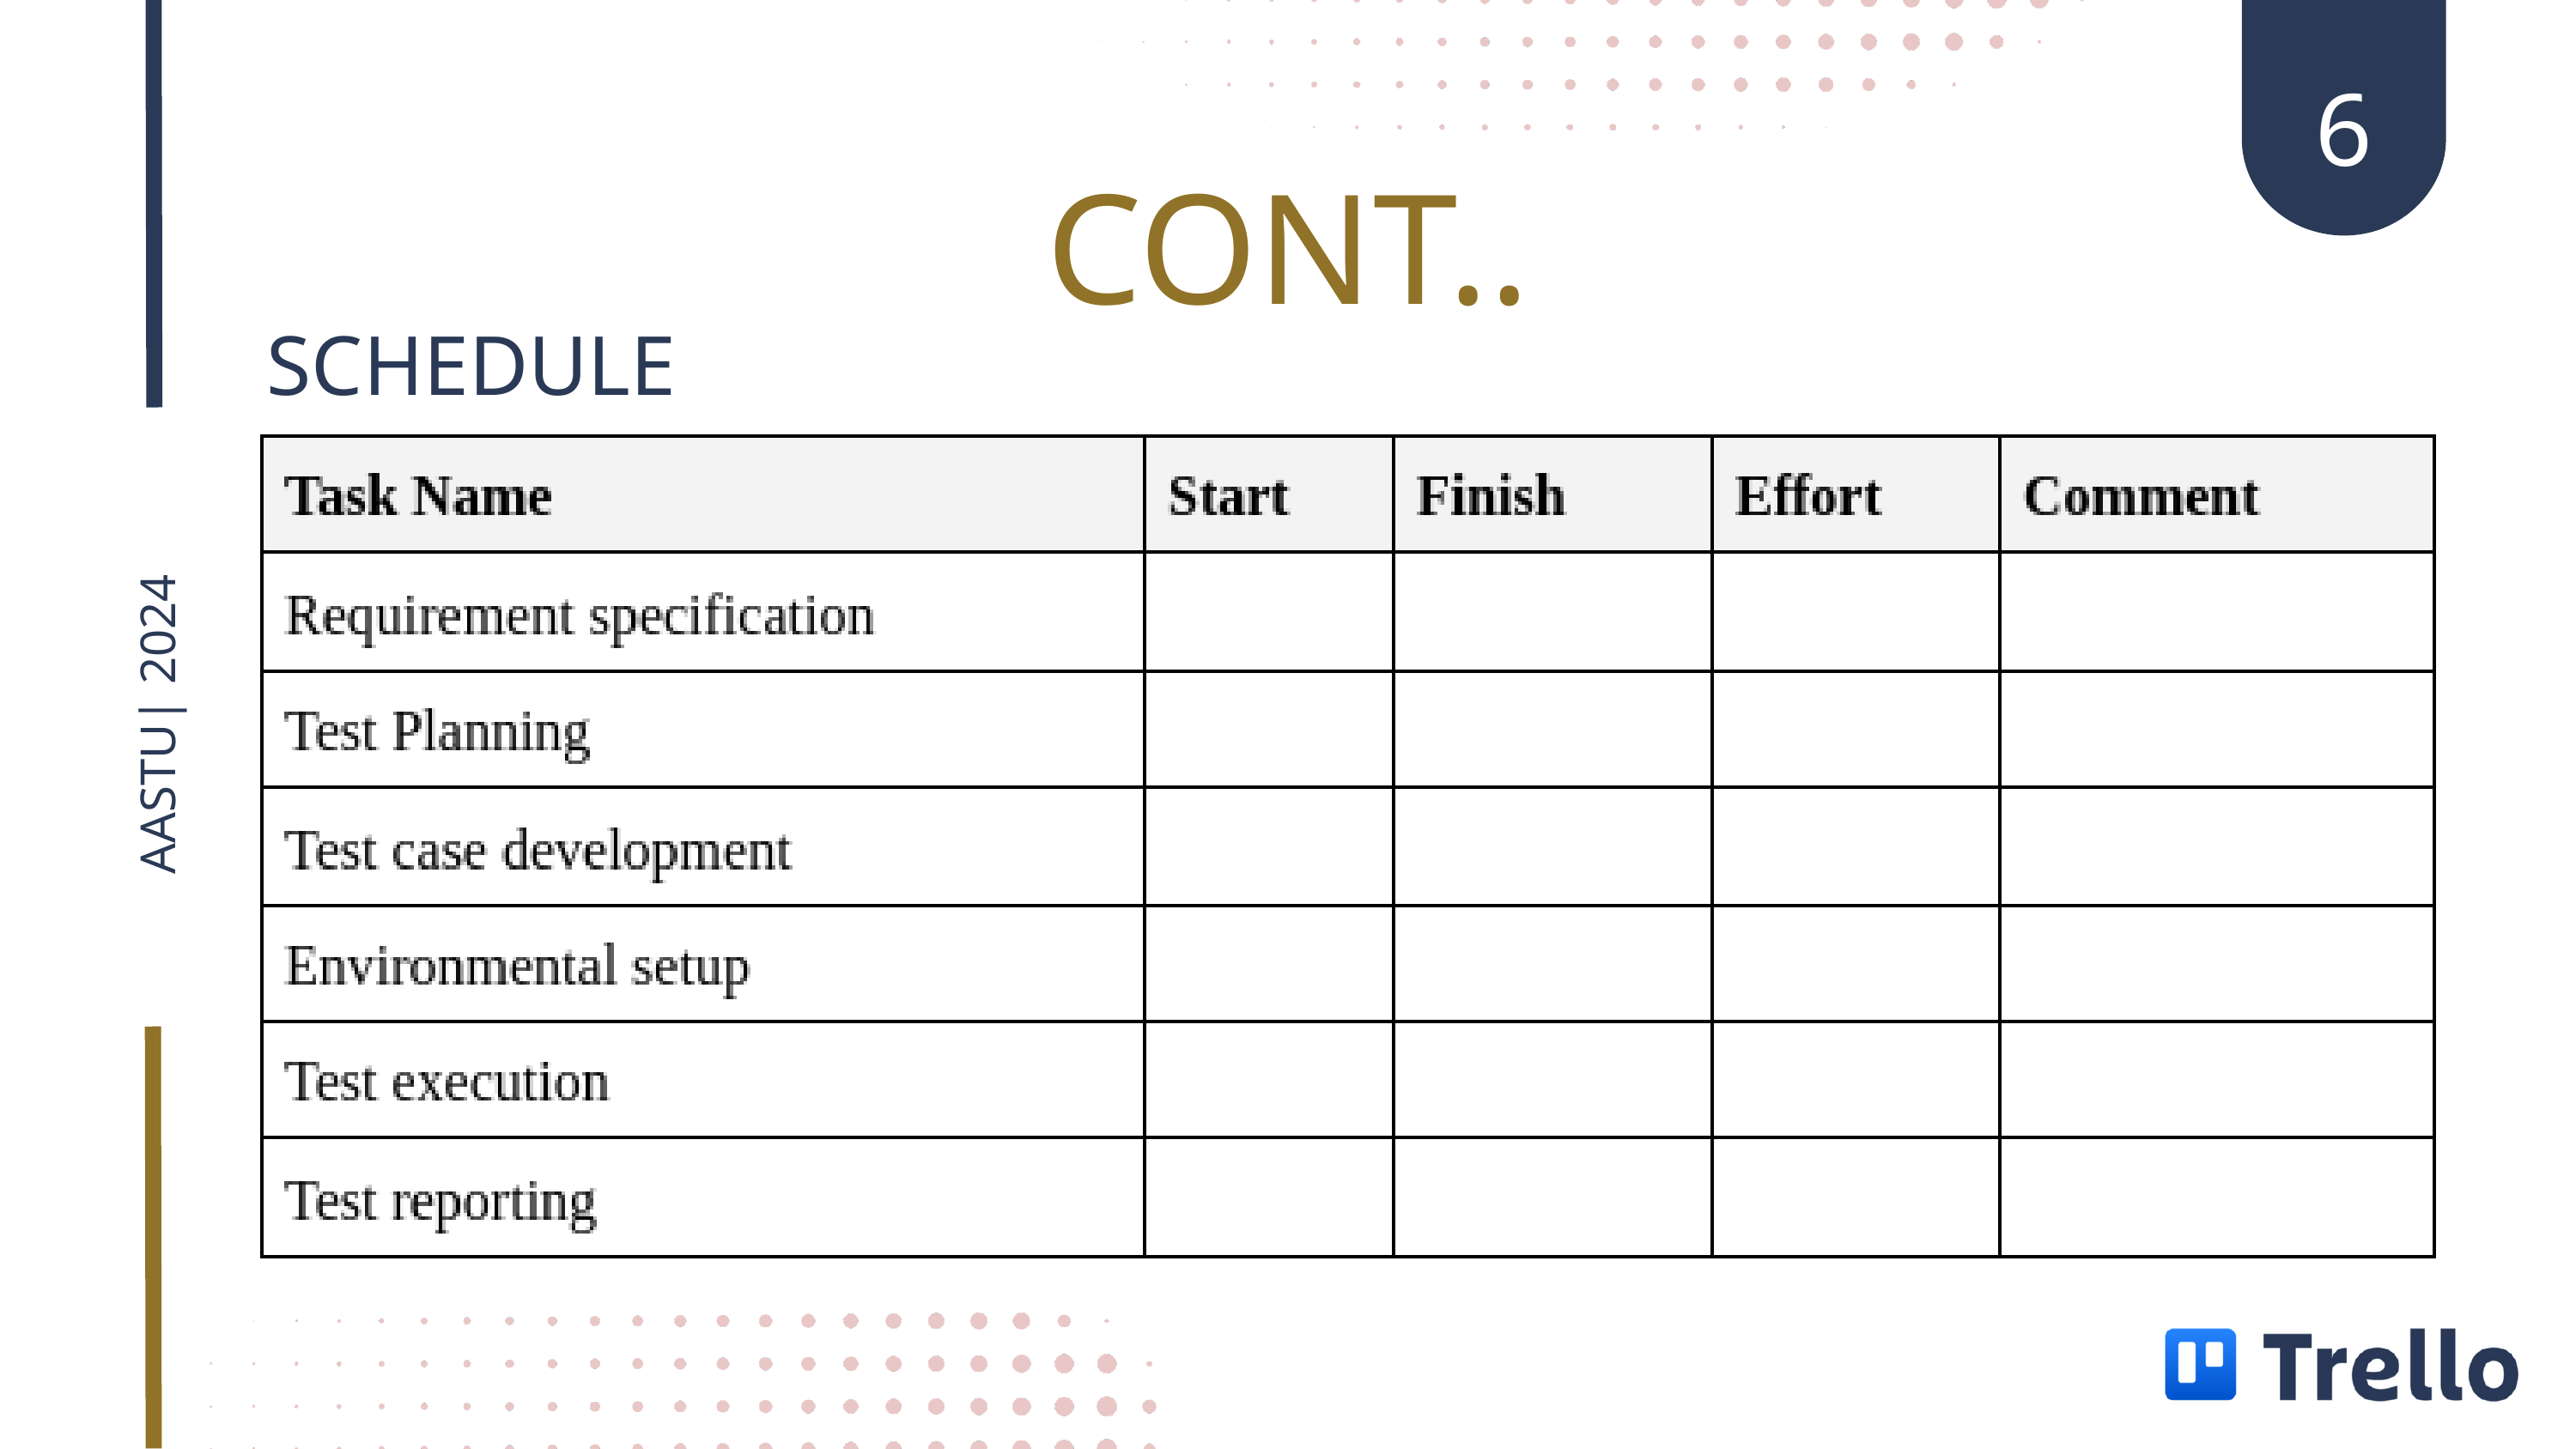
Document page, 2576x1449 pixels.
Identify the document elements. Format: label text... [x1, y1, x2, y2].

text_box [243, 407, 2454, 1287]
text_box [1058, 0, 2089, 130]
text_box AASTU| 2024 [117, 239, 185, 1210]
text_box SCHEDULE [266, 297, 696, 412]
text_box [2233, 0, 2455, 236]
text_box [125, 1274, 1157, 1449]
text_box [2154, 1303, 2534, 1422]
text_box CONT.. [551, 122, 2025, 336]
